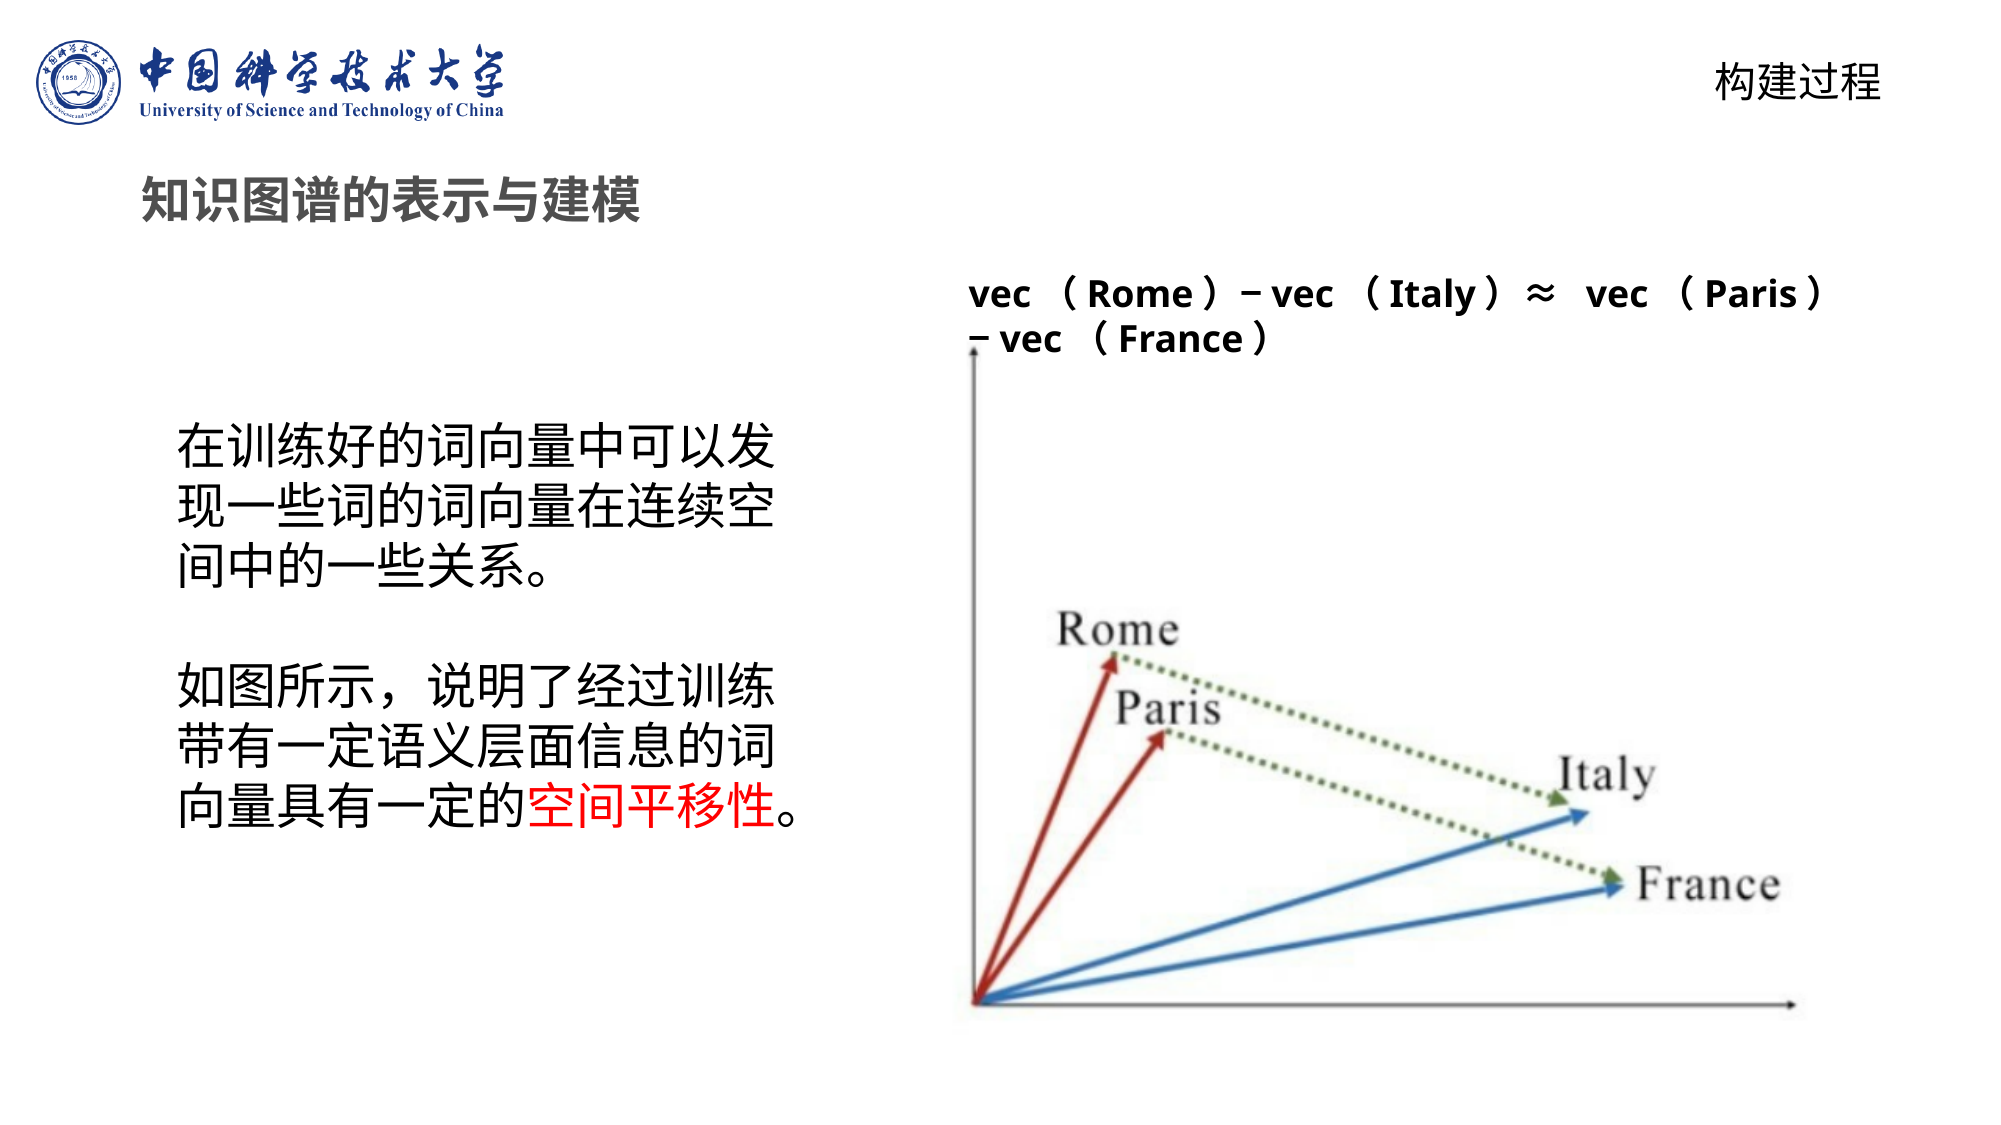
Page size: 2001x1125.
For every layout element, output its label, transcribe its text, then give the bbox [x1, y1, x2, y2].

text_box vec（Rome）−vec（Italy）≈ vec（Paris）−vec（France） [953, 262, 1954, 368]
text_box 在训练好的词向量中可以发现一些词的词向量在连续空间中的一些关系。 如图所示，说明了经过训练带有一定语义层面信息的词向量具有一定的空间平移性。 [161, 407, 827, 843]
picture [895, 318, 1901, 1041]
text_box 知识图谱的表示与建模 [126, 160, 1954, 236]
picture [0, 27, 539, 135]
text_box 构建过程 [1699, 48, 1954, 114]
